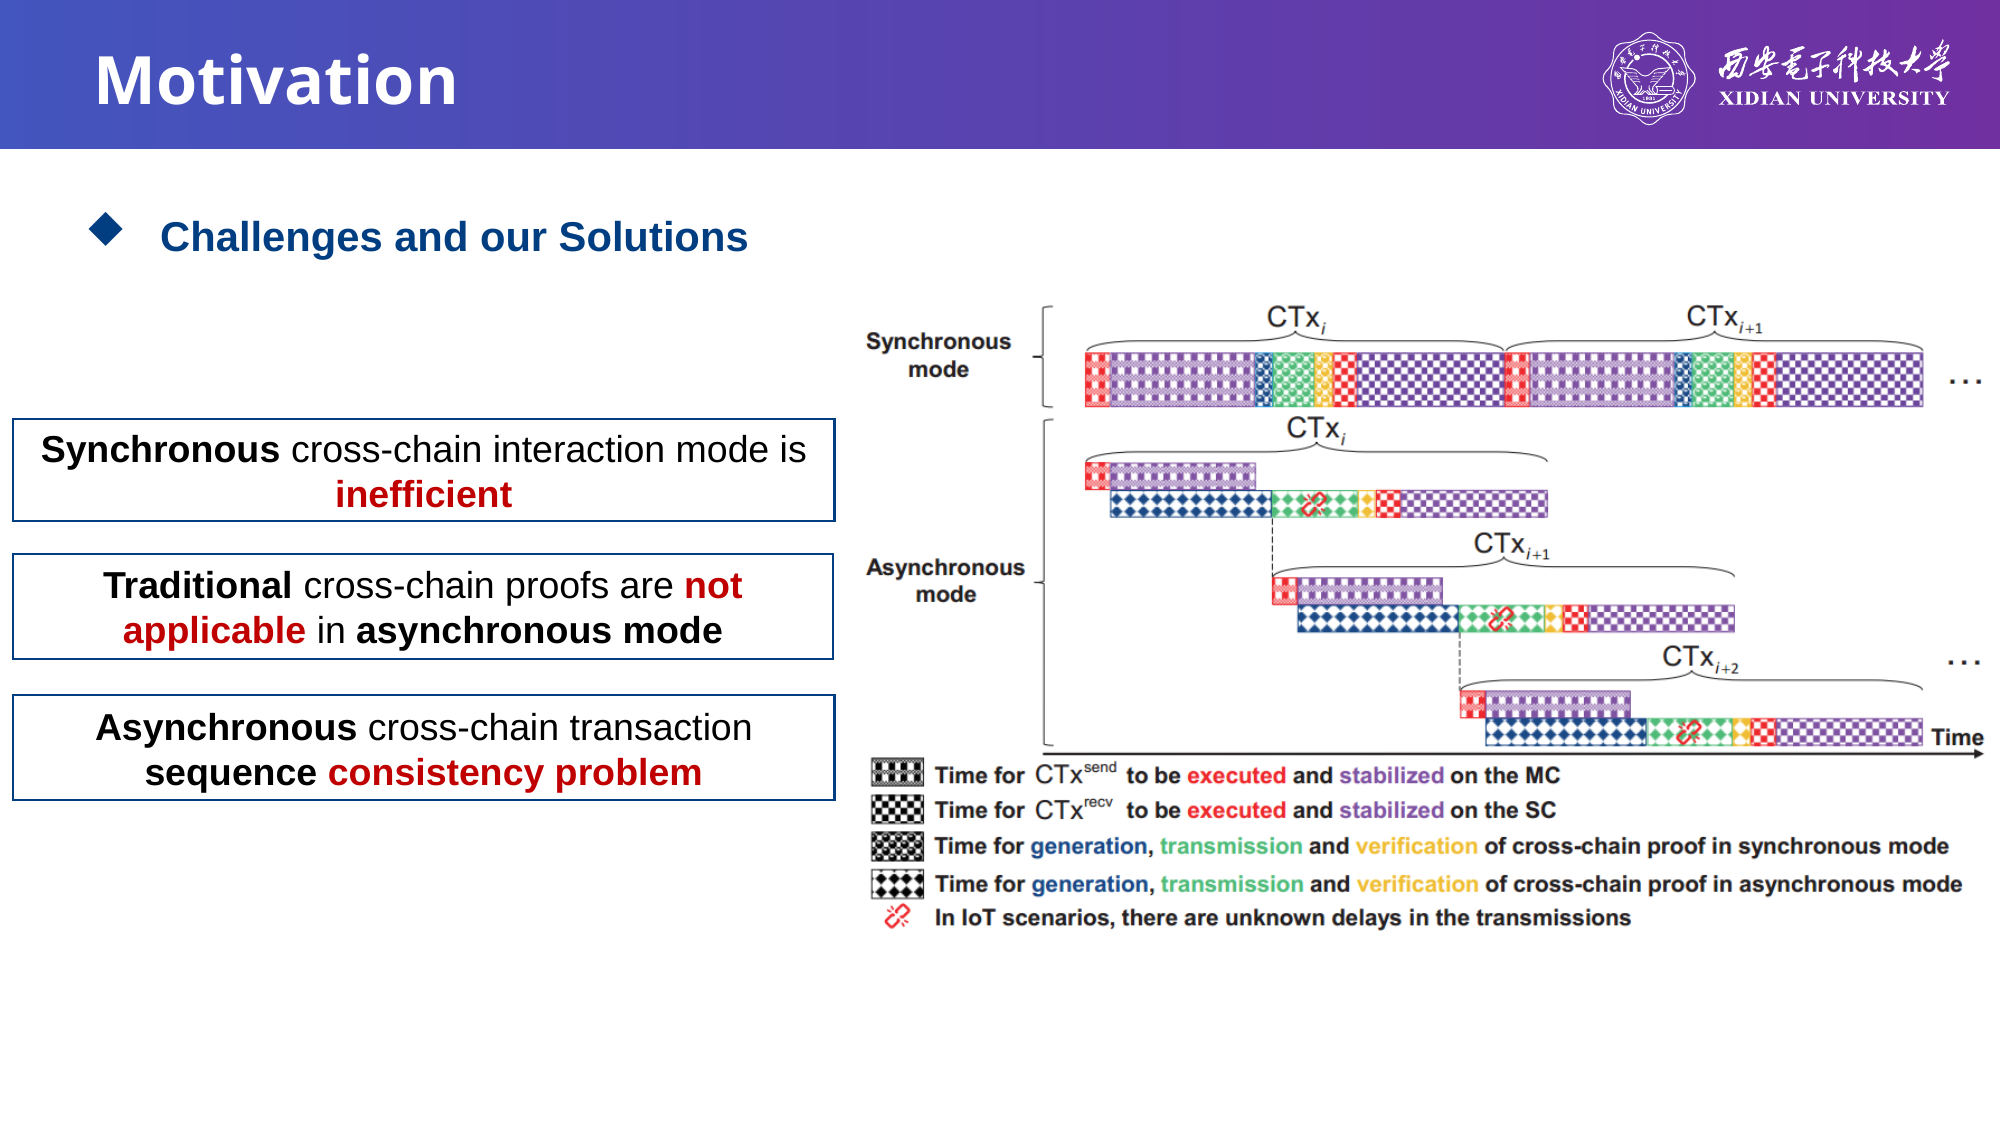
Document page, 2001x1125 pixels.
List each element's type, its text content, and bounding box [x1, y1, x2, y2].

text_box Asynchronous cross-chain transaction sequence consistency problem [12, 694, 836, 801]
text_box Traditional cross-chain proofs are not applicable in asynchronous mode [12, 553, 834, 660]
text_box Synchronous cross-chain interaction mode is inefficient [12, 418, 836, 522]
text_box Motivation [78, 30, 1079, 126]
text_box Challenges and our Solutions [70, 152, 1870, 267]
picture [862, 292, 2000, 931]
